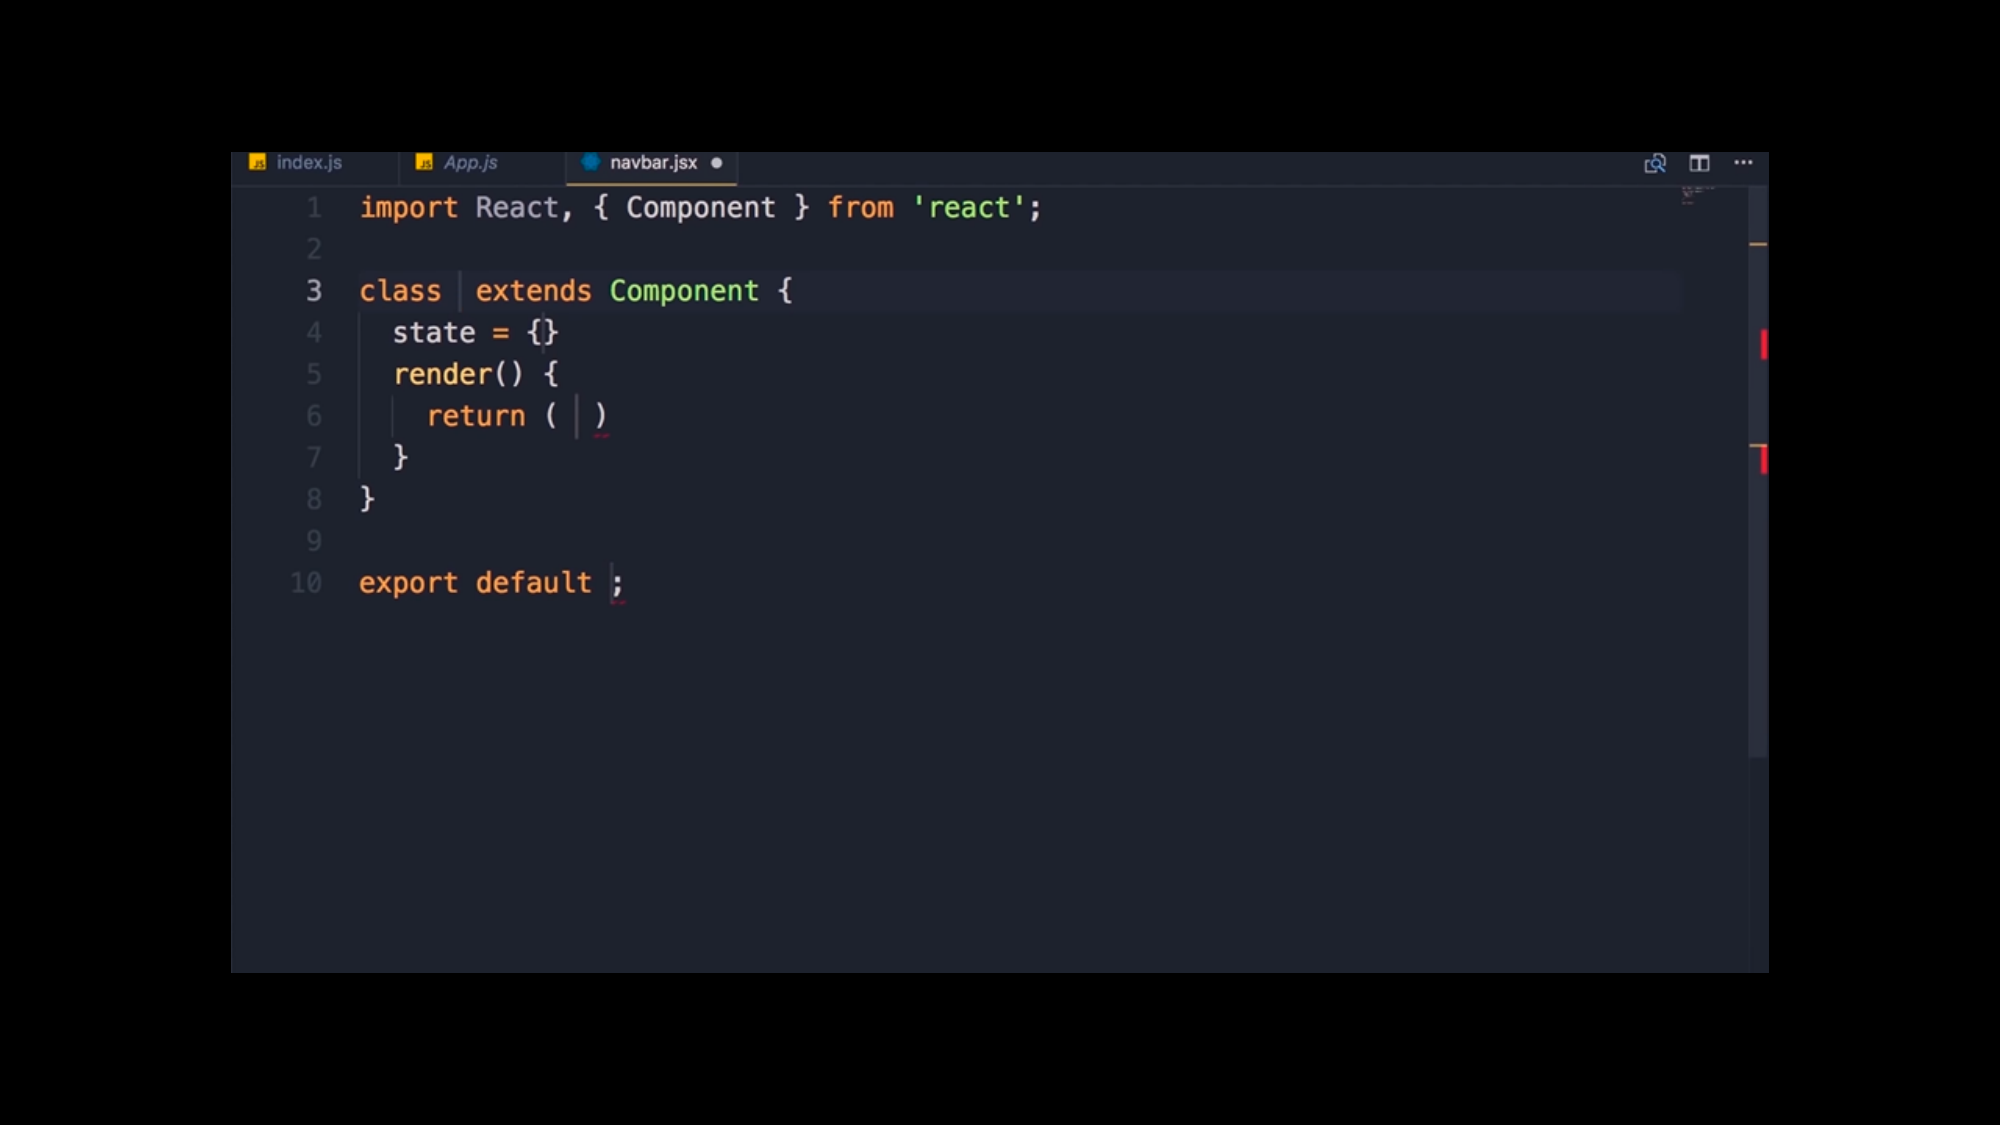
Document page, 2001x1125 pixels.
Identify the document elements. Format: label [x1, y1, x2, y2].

picture [587, 156, 594, 166]
picture [231, 152, 1769, 973]
